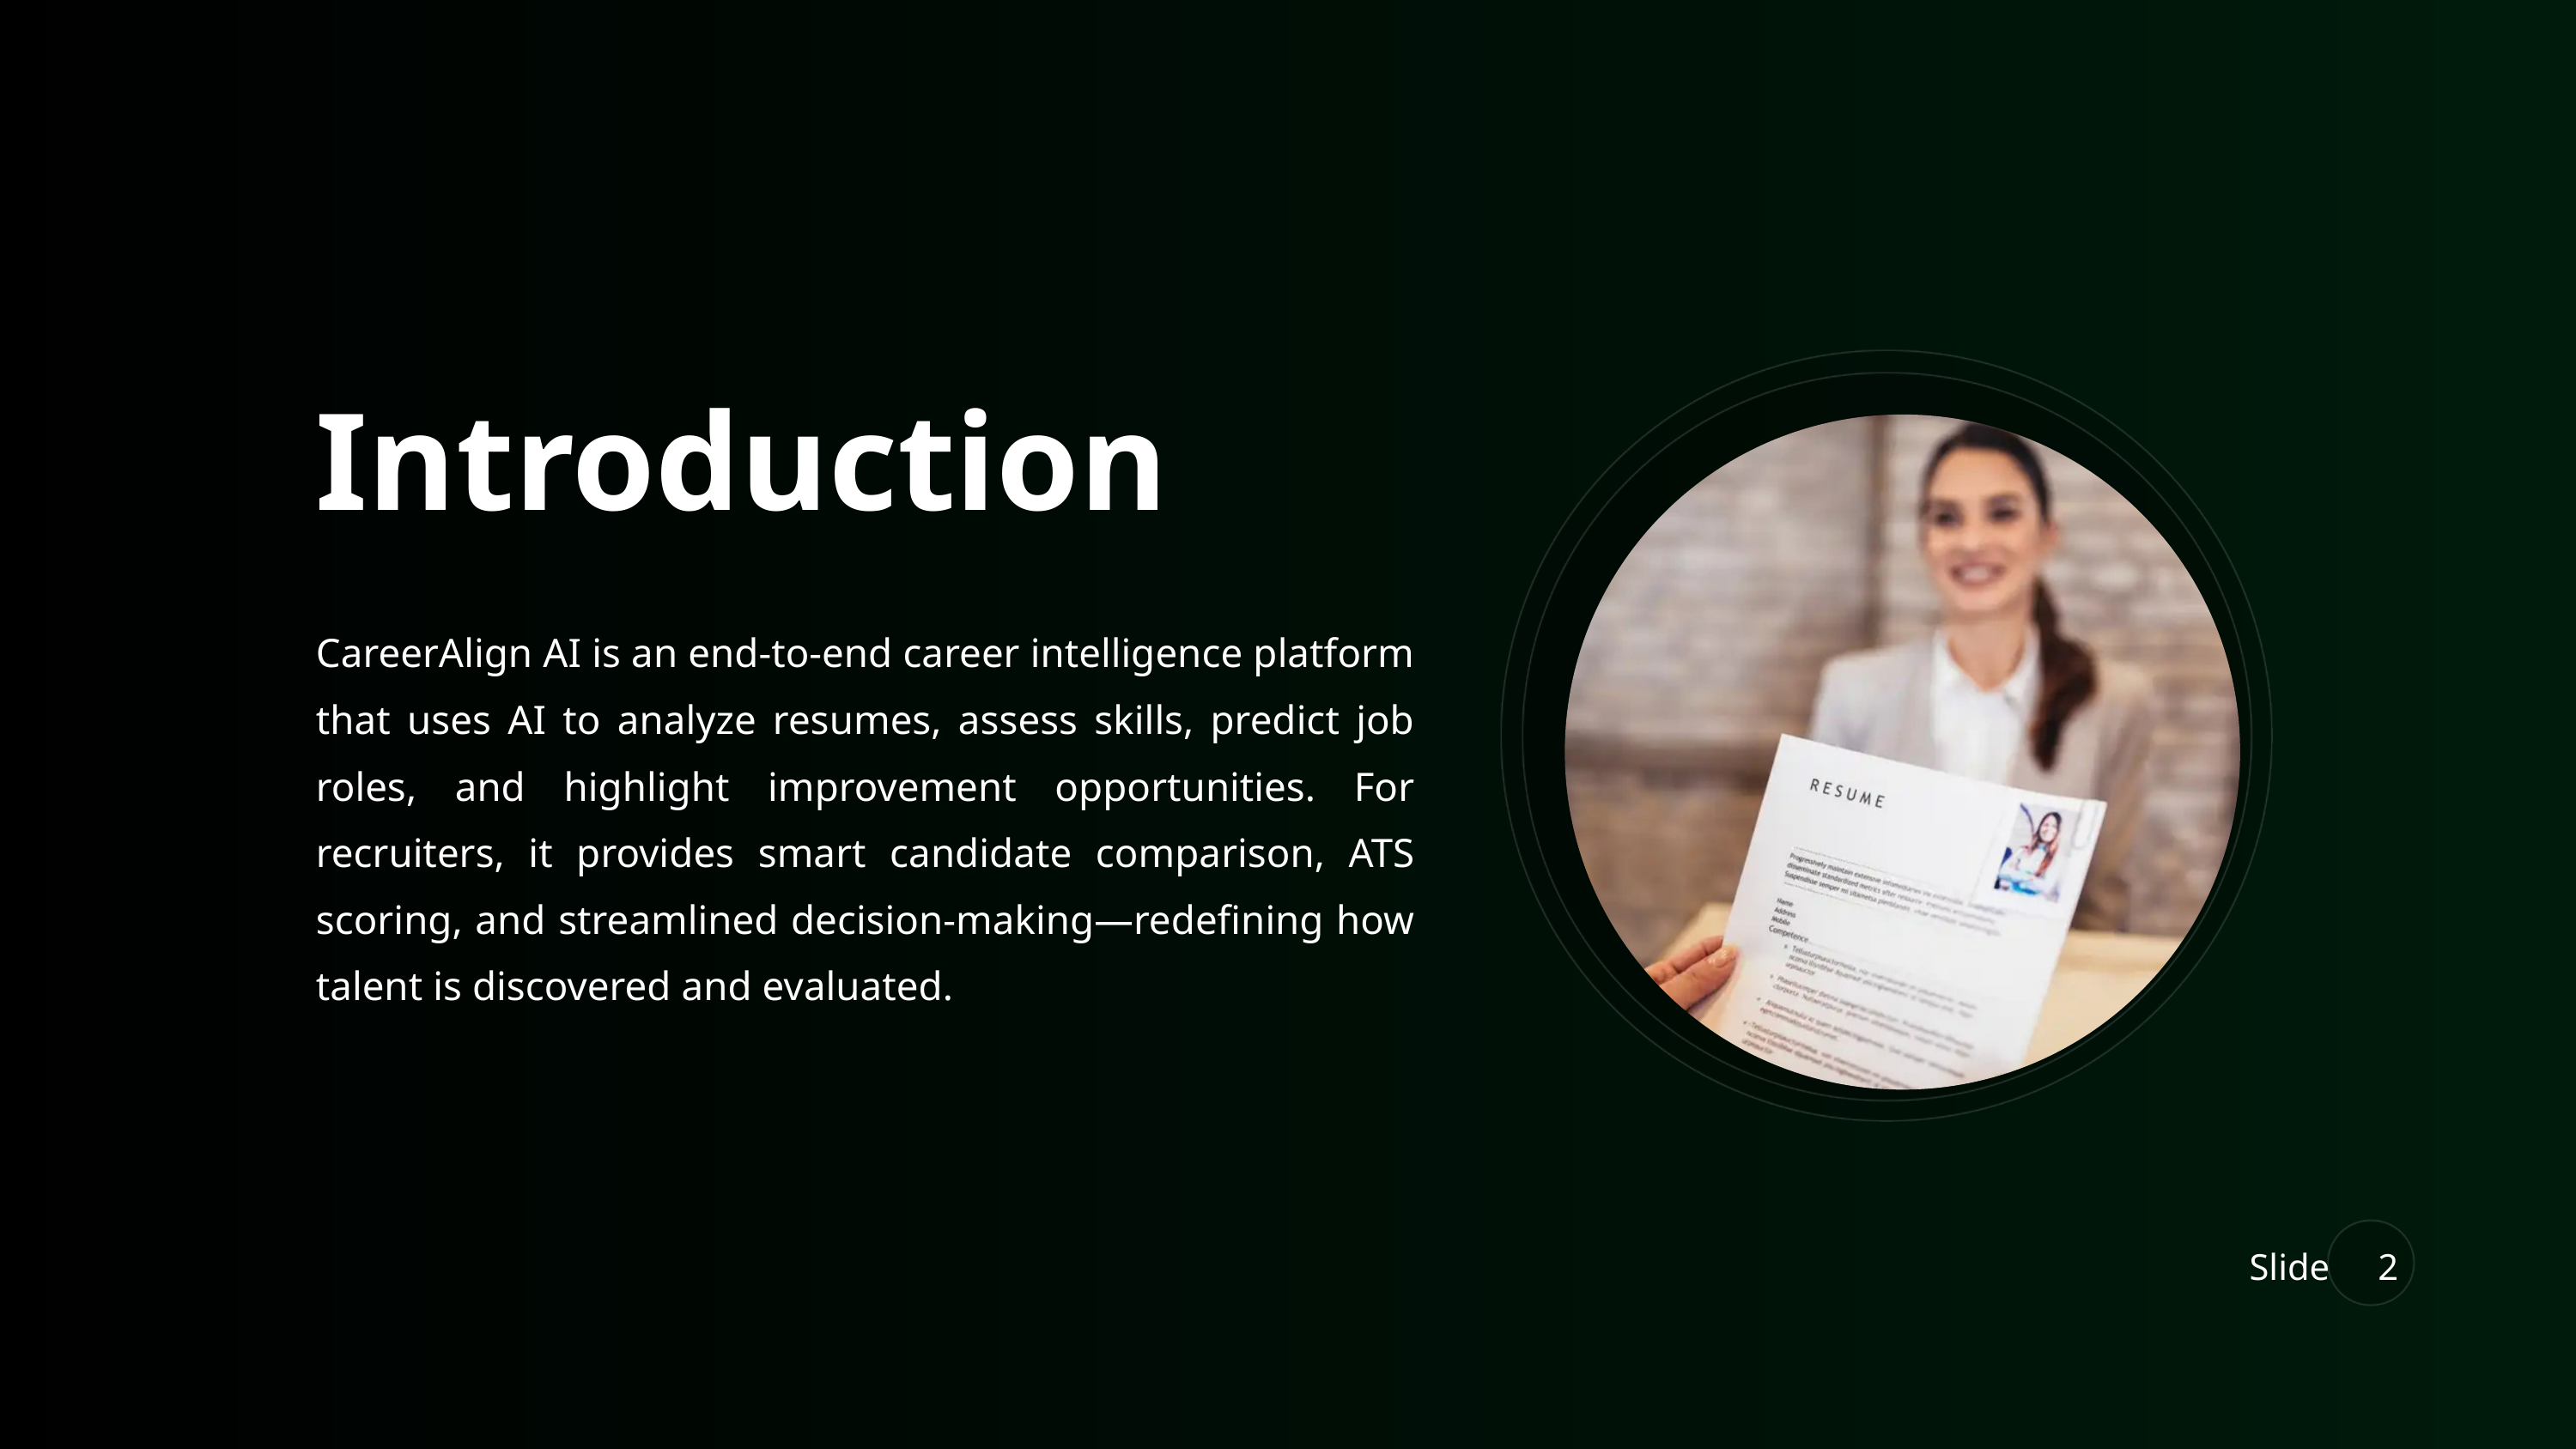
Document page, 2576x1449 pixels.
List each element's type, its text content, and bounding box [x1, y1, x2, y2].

text_box [2326, 1180, 2451, 1343]
text_box [1521, 371, 2284, 1134]
text_box Slide [2150, 1226, 2330, 1288]
text_box CareerAlign AI is an end-to-end career intelligence platform that uses AI to analyze resumes, assess skills, predict job roles, and highlight improvement opportunities. For recruiters, it provides smart candidate comparison, ATS scoring, and streamlined decision-making—redefining how talent is discovered and evaluated. [315, 609, 1416, 1009]
text_box 2 [2363, 1226, 2413, 1288]
text_box Introduction [315, 393, 1416, 537]
text_box [1499, 349, 2306, 1155]
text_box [1564, 414, 2241, 1090]
